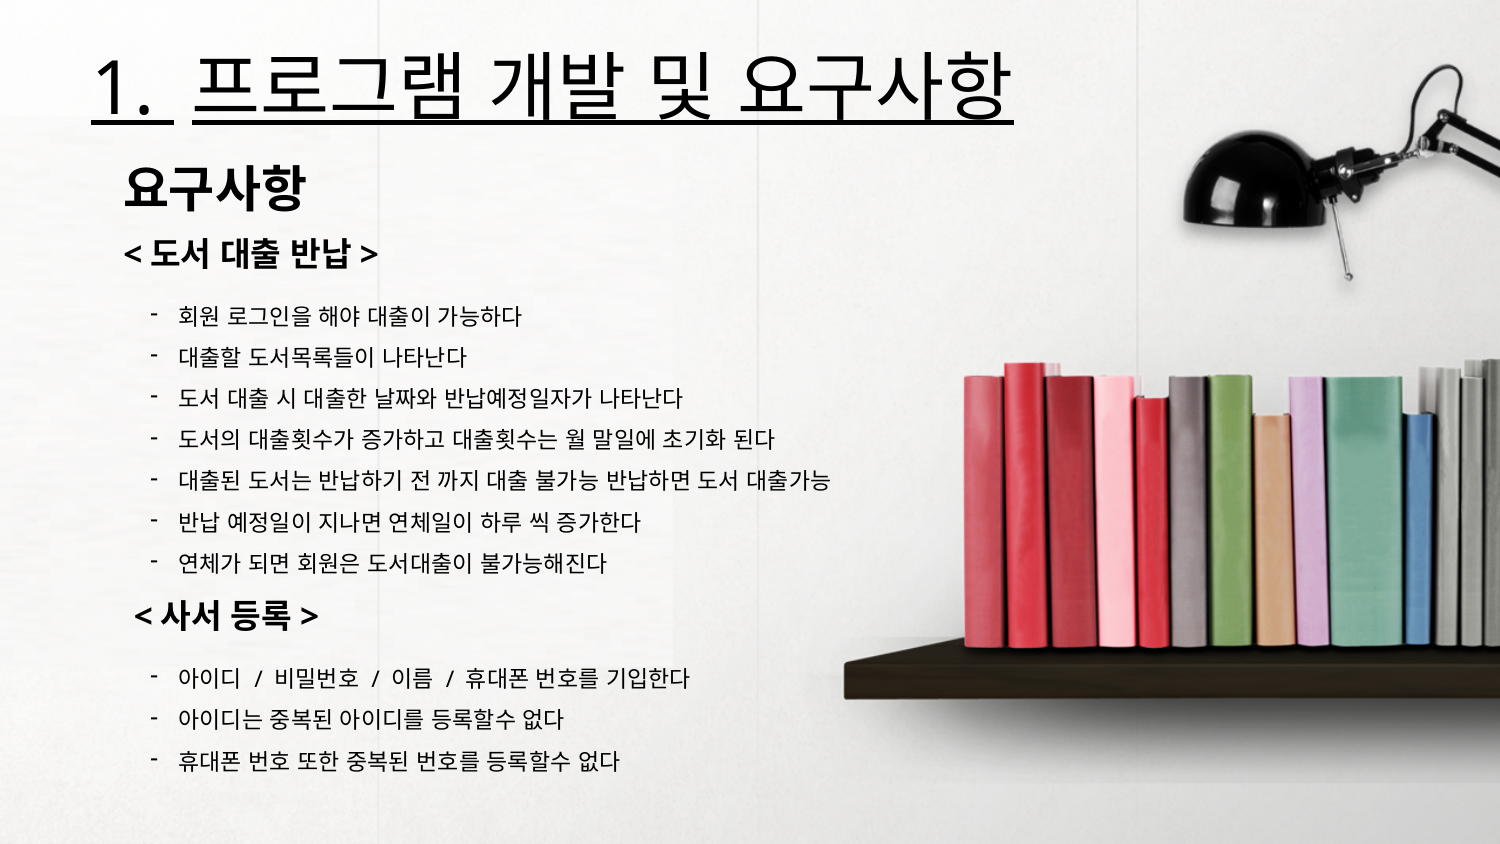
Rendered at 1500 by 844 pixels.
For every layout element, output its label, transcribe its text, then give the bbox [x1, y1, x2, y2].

picture [0, 0, 1500, 844]
text_box 요구사항 [108, 150, 888, 225]
text_box <사서 등록> [118, 588, 899, 643]
text_box 회원 로그인을 해야 대출이 가능하다 대출할 도서목록들이 나타난다 도서 대출 시 대출한 날짜와 반납예정일자가 나타난다 도서의 대출횟수가 증가하고 대출횟수는 월 말일에 초기화 된다 대출된 도서는 반납하기 전 까지 대출 불가능 반납하면 도서 대출가능 반납 예정일이 지나면 연체일이 하루 씩 증가한다 연체가 되면 회원은 도서대출이 불가능해진다 [135, 281, 963, 612]
text_box 1. 프로그램 개발 및 요구사항 [76, 32, 1034, 137]
text_box 아이디 / 비밀번호 / 이름 / 휴대폰 번호를 기입한다 아이디는 중복된 아이디를 등록할수 없다 휴대폰 번호 또한 중복된 번호를 등록할수 없다 [135, 643, 963, 844]
text_box <도서 대출 반납> [108, 225, 889, 281]
